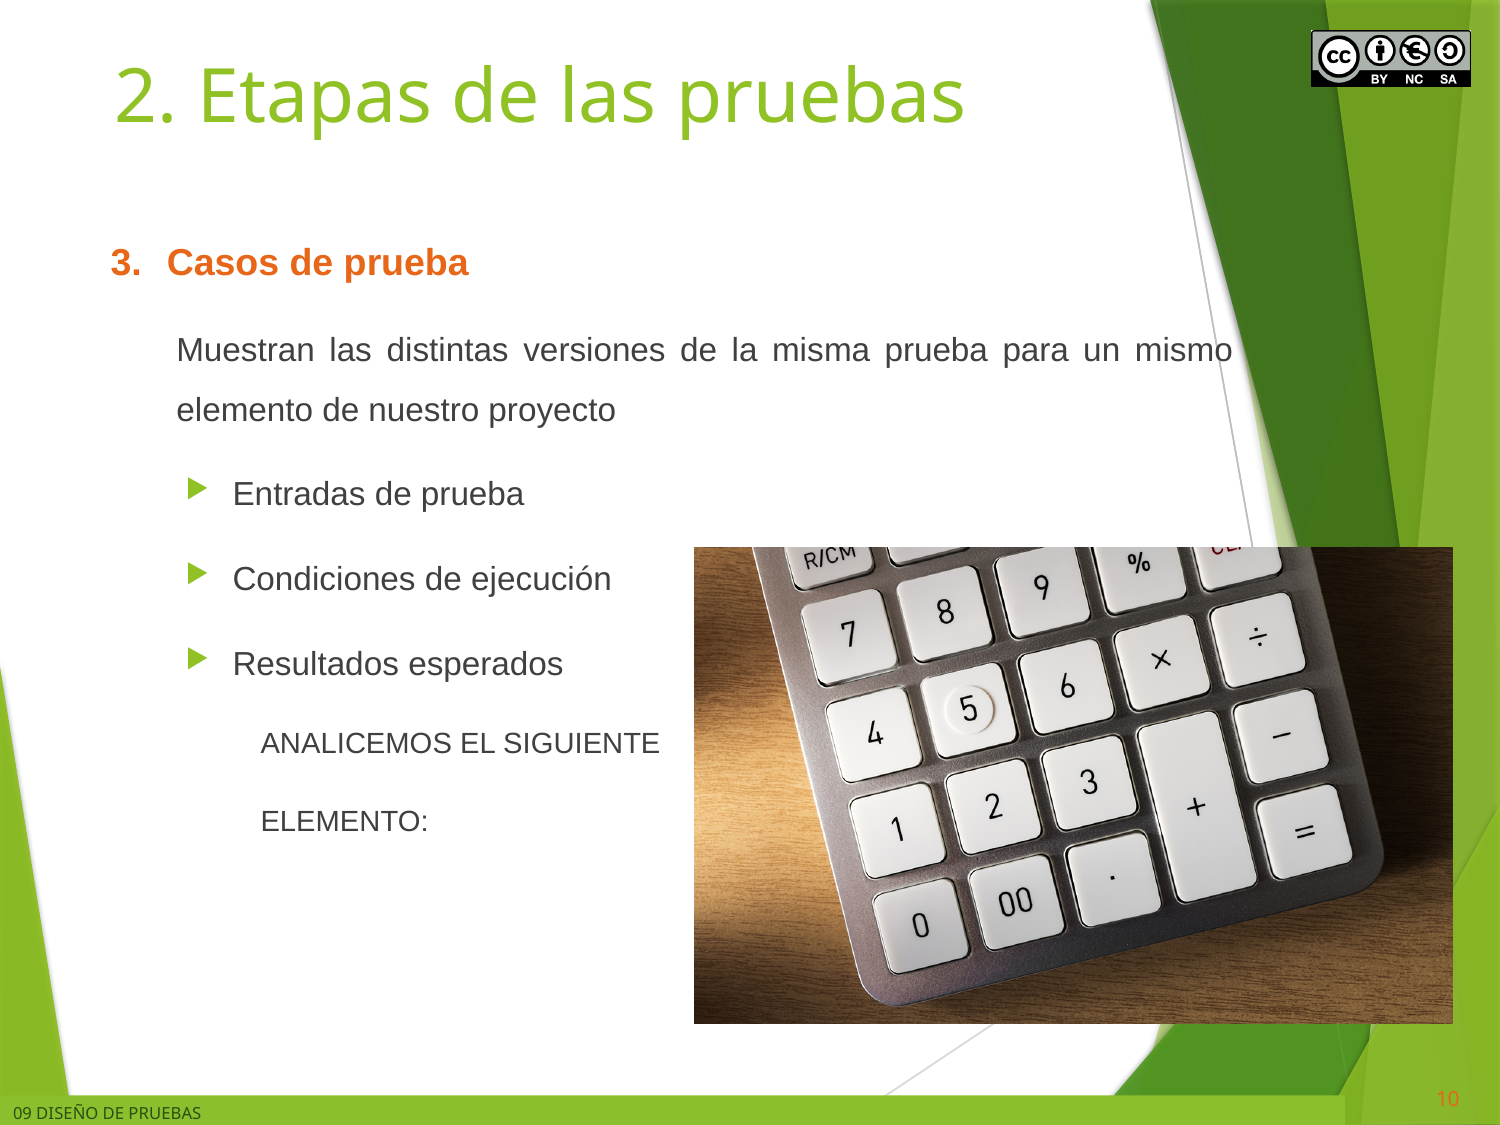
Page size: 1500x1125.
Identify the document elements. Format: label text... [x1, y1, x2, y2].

picture [1311, 30, 1471, 87]
list Casos de prueba Muestran las distintas versiones de la misma prueba para un mismo elemento de nuestro proyecto Entradas de prueba Condiciones de ejecución Resultados esperados ANALICEMOS EL SIGUIENTE ELEMENTO: [95, 208, 1294, 965]
picture [693, 546, 1453, 1024]
title 2. Etapas de las pruebas [99, 39, 1235, 149]
